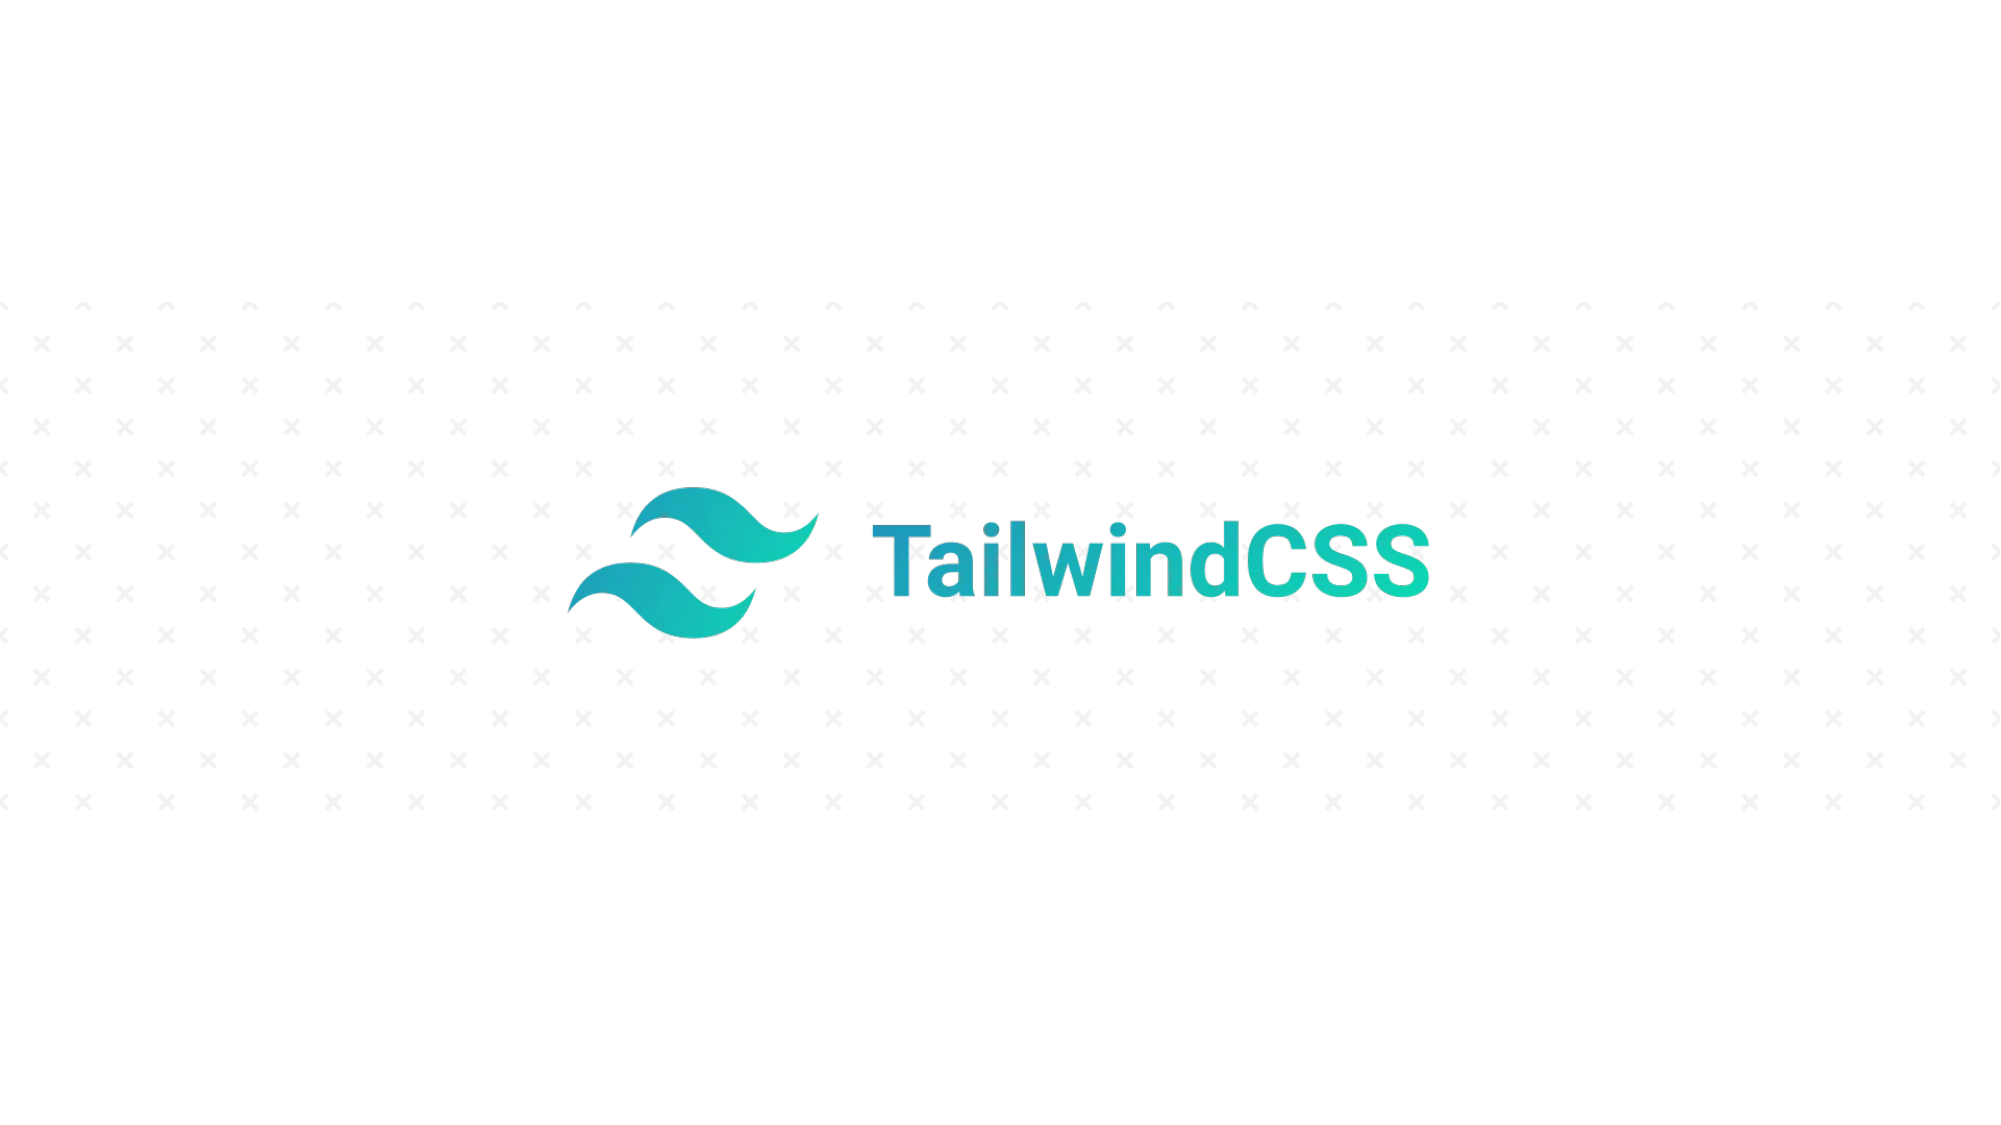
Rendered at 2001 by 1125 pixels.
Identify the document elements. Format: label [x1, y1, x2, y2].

picture [0, 301, 2000, 824]
